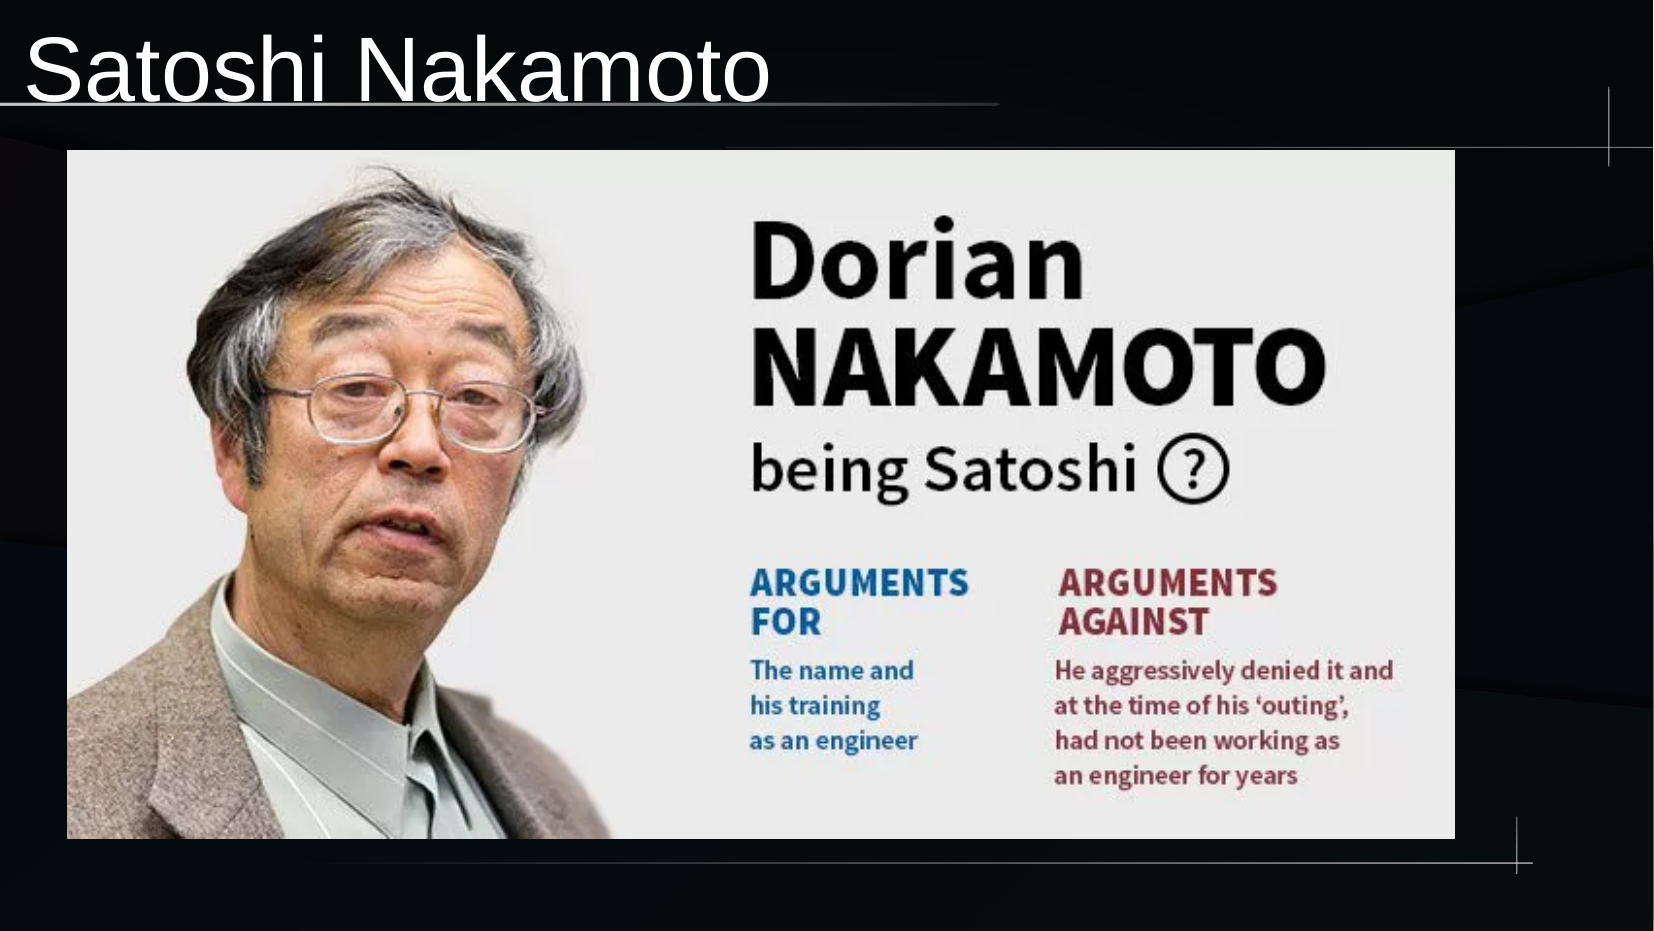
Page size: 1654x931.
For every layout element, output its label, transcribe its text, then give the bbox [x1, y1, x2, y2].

picture [0, 0, 1654, 931]
title Satoshi Nakamoto [23, 11, 1589, 119]
